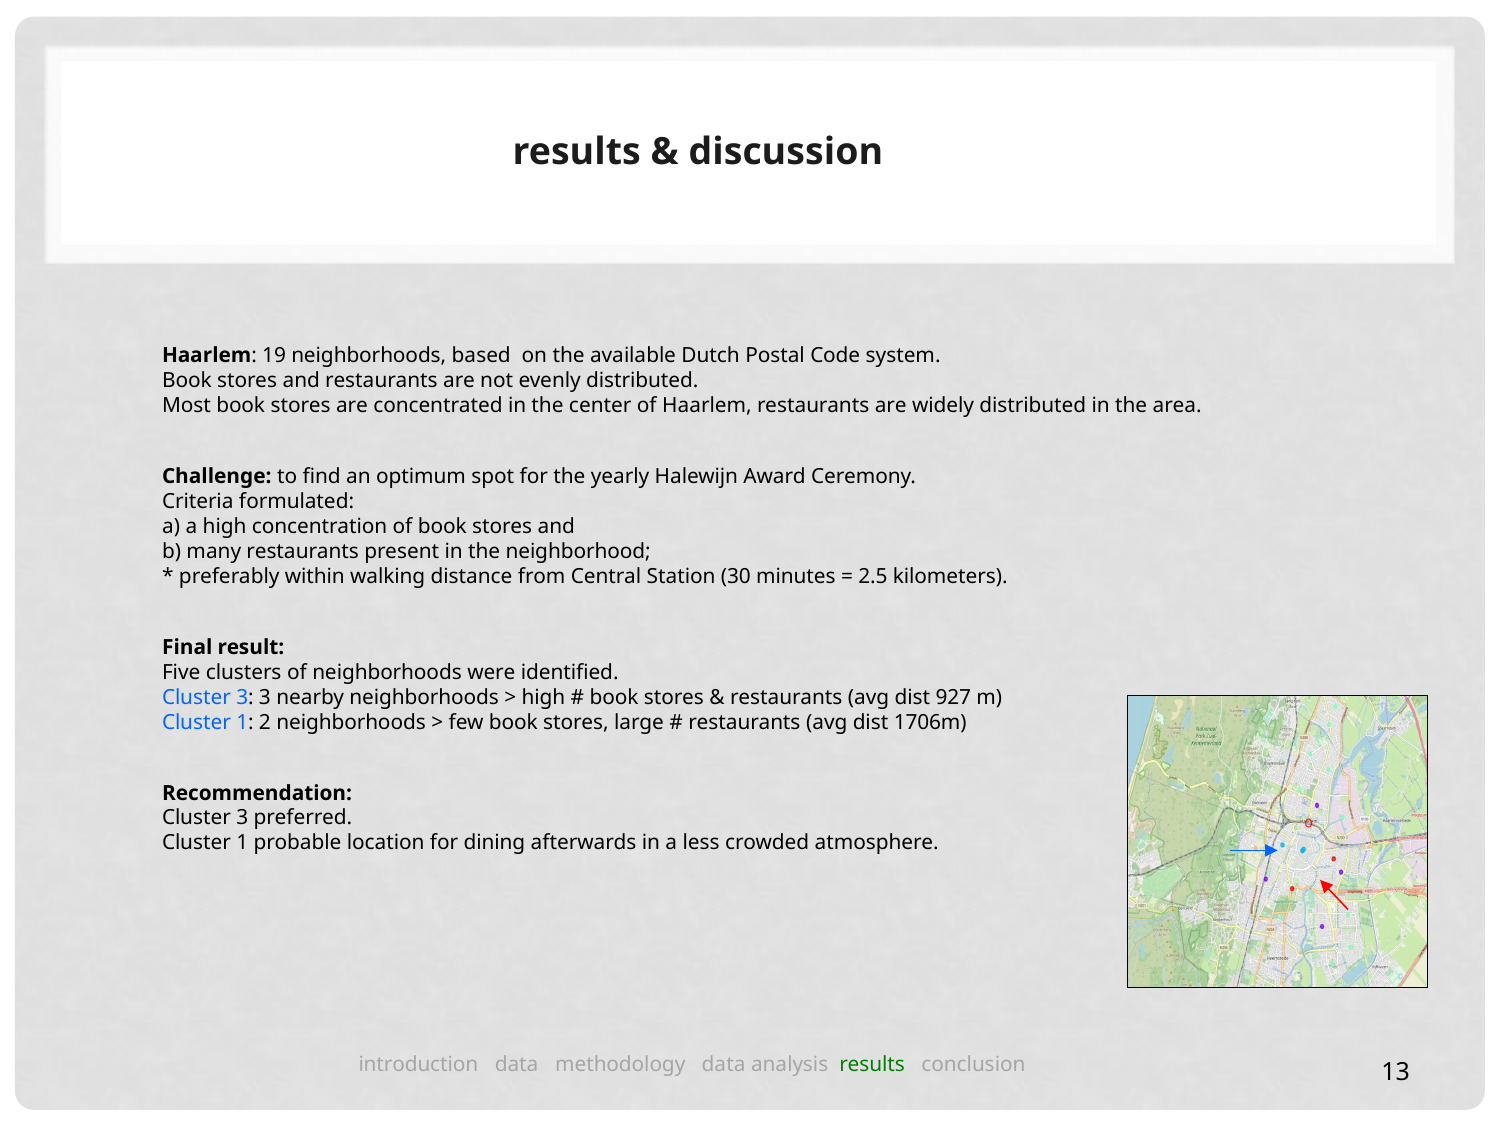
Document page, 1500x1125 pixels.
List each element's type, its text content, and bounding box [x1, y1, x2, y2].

text_box introduction data methodology data analysis results conclusion [343, 1042, 1119, 1083]
picture [1127, 695, 1428, 988]
text_box results & discussion [373, 113, 1024, 187]
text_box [1319, 879, 1349, 910]
slide_number 13 [1074, 1042, 1425, 1103]
text_box Haarlem: 19 neighborhoods, based on the available Dutch Postal Code system. Book stores and restaurants are not evenly distributed. Most book stores are concentrated in the center of Haarlem, restaurants are widely distributed in the area. Challenge: to find an optimum spot for the yearly Halewijn Award Ceremony. Criteria formulated: a) a high concentration of book stores and b) many restaurants present in the neighborhood; * preferably within walking distance from Central Station (30 minutes = 2.5 kilometers). Final result: Five clusters of neighborhoods were identified. Cluster 3: 3 nearby neighborhoods > high # book stores & restaurants (avg dist 927 m) Cluster 1: 2 neighborhoods > few book stores, large # restaurants (avg dist 1706m) Recommendation: Cluster 3 preferred. Cluster 1 probable location for dining afterwards in a less crowded atmosphere. [147, 334, 1363, 862]
